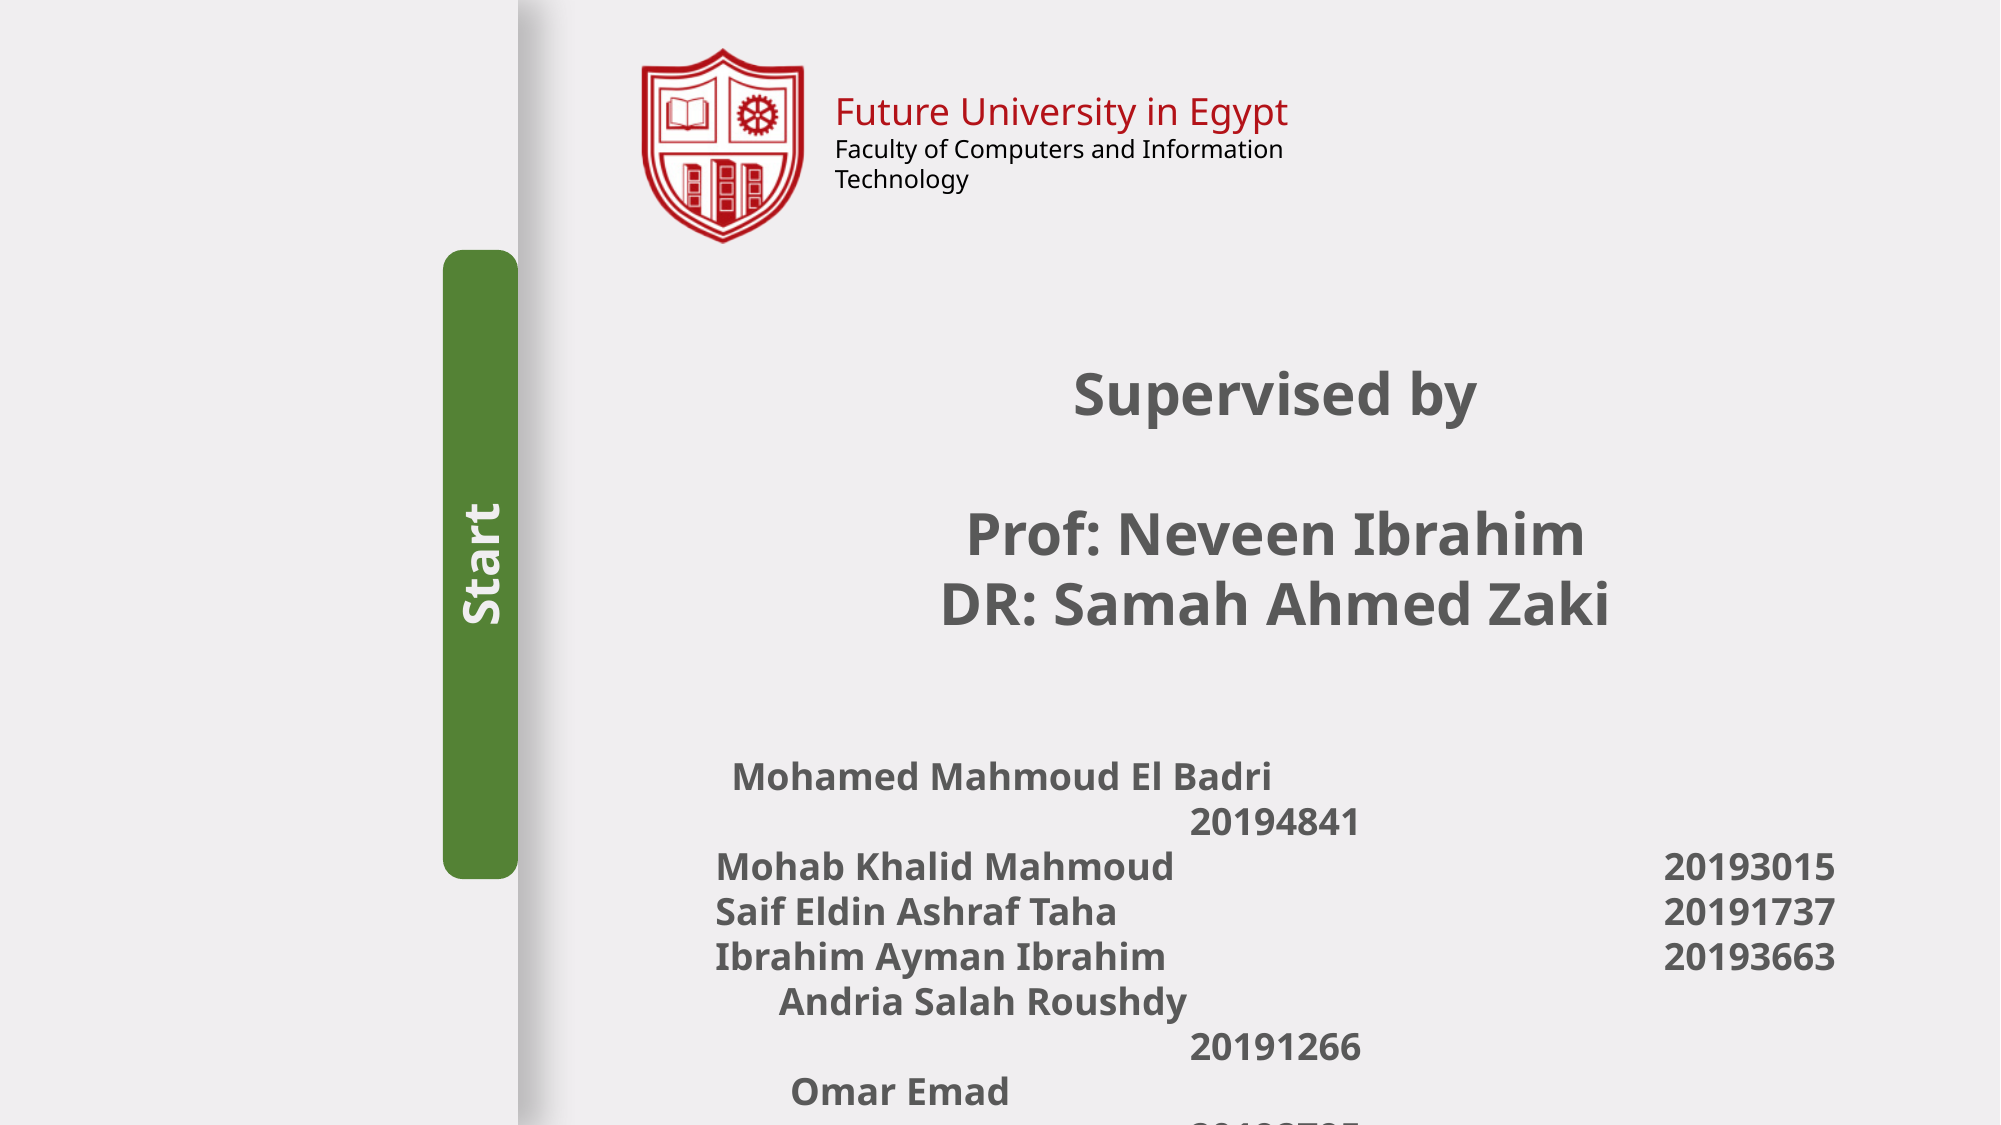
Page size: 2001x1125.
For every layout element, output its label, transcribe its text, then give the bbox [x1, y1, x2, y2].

text_box Future University in Egypt Faculty of Computers and Information Technology [819, 80, 1377, 246]
picture [626, 48, 821, 244]
text_box Supervised by Prof: Neveen Ibrahim DR: Samah Ahmed Zaki [695, 349, 1856, 645]
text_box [0, 0, 519, 1125]
text_box Mohamed Mahmoud El Badri 20194841 Mohab Khalid Mahmoud 20193015 Saif Eldin Ashraf Taha 20191737 Ibrahim Ayman Ibrahim 20193663 Andria Salah Roushdy 20191266 Omar Emad 20192795 [695, 745, 1856, 1125]
